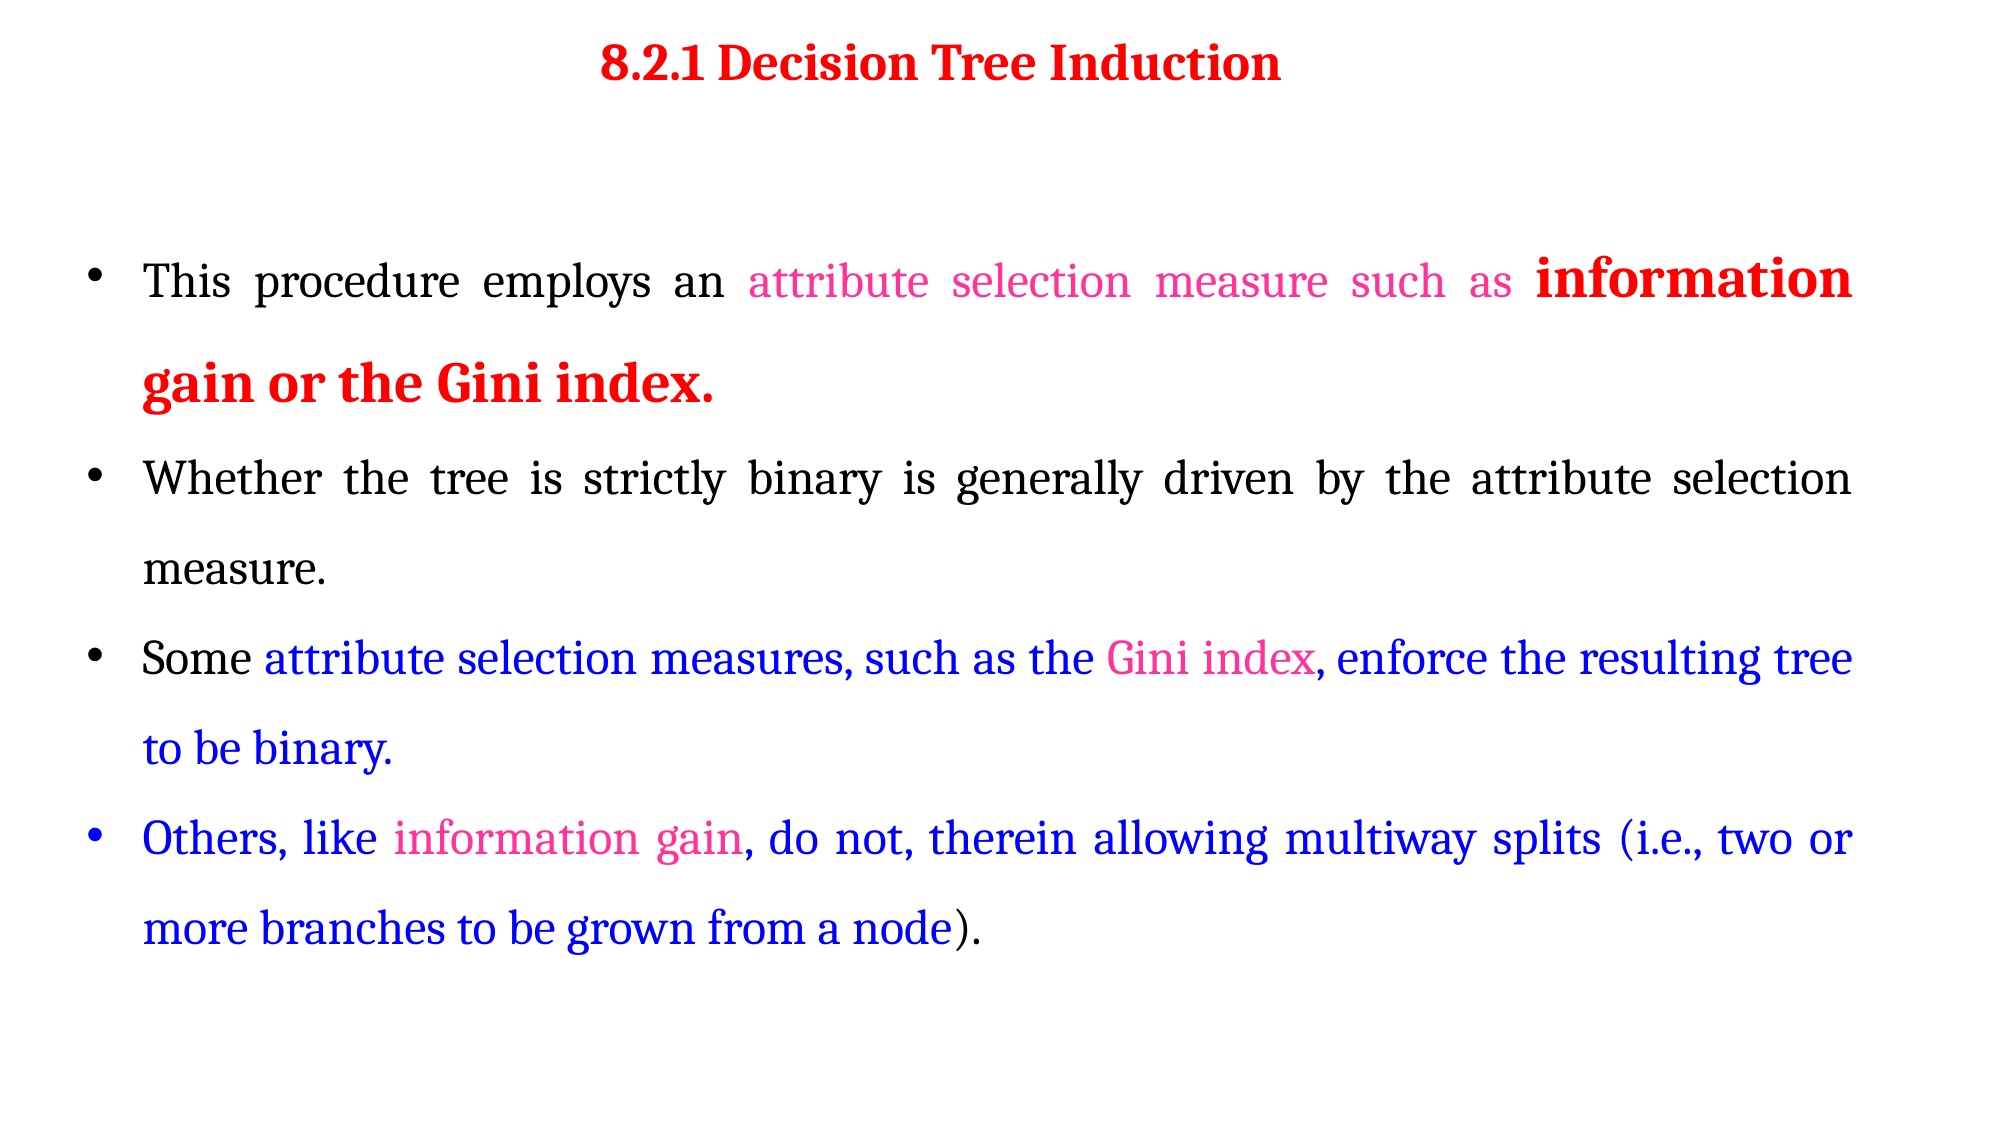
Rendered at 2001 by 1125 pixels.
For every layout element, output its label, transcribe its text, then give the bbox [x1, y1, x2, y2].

title 8.2.1 Decision Tree Induction [600, 27, 1558, 204]
list This procedure employs an attribute selection measure such as information gain or the Gini index. Whether the tree is strictly binary is generally driven by the attribute selection measure. Some attribute selection measures, such as the Gini index, enforce the resulting tree to be binary. Others, like information gain, do not, therein allowing multiway splits (i.e., two or more branches to be grown from a node). [86, 204, 1854, 951]
